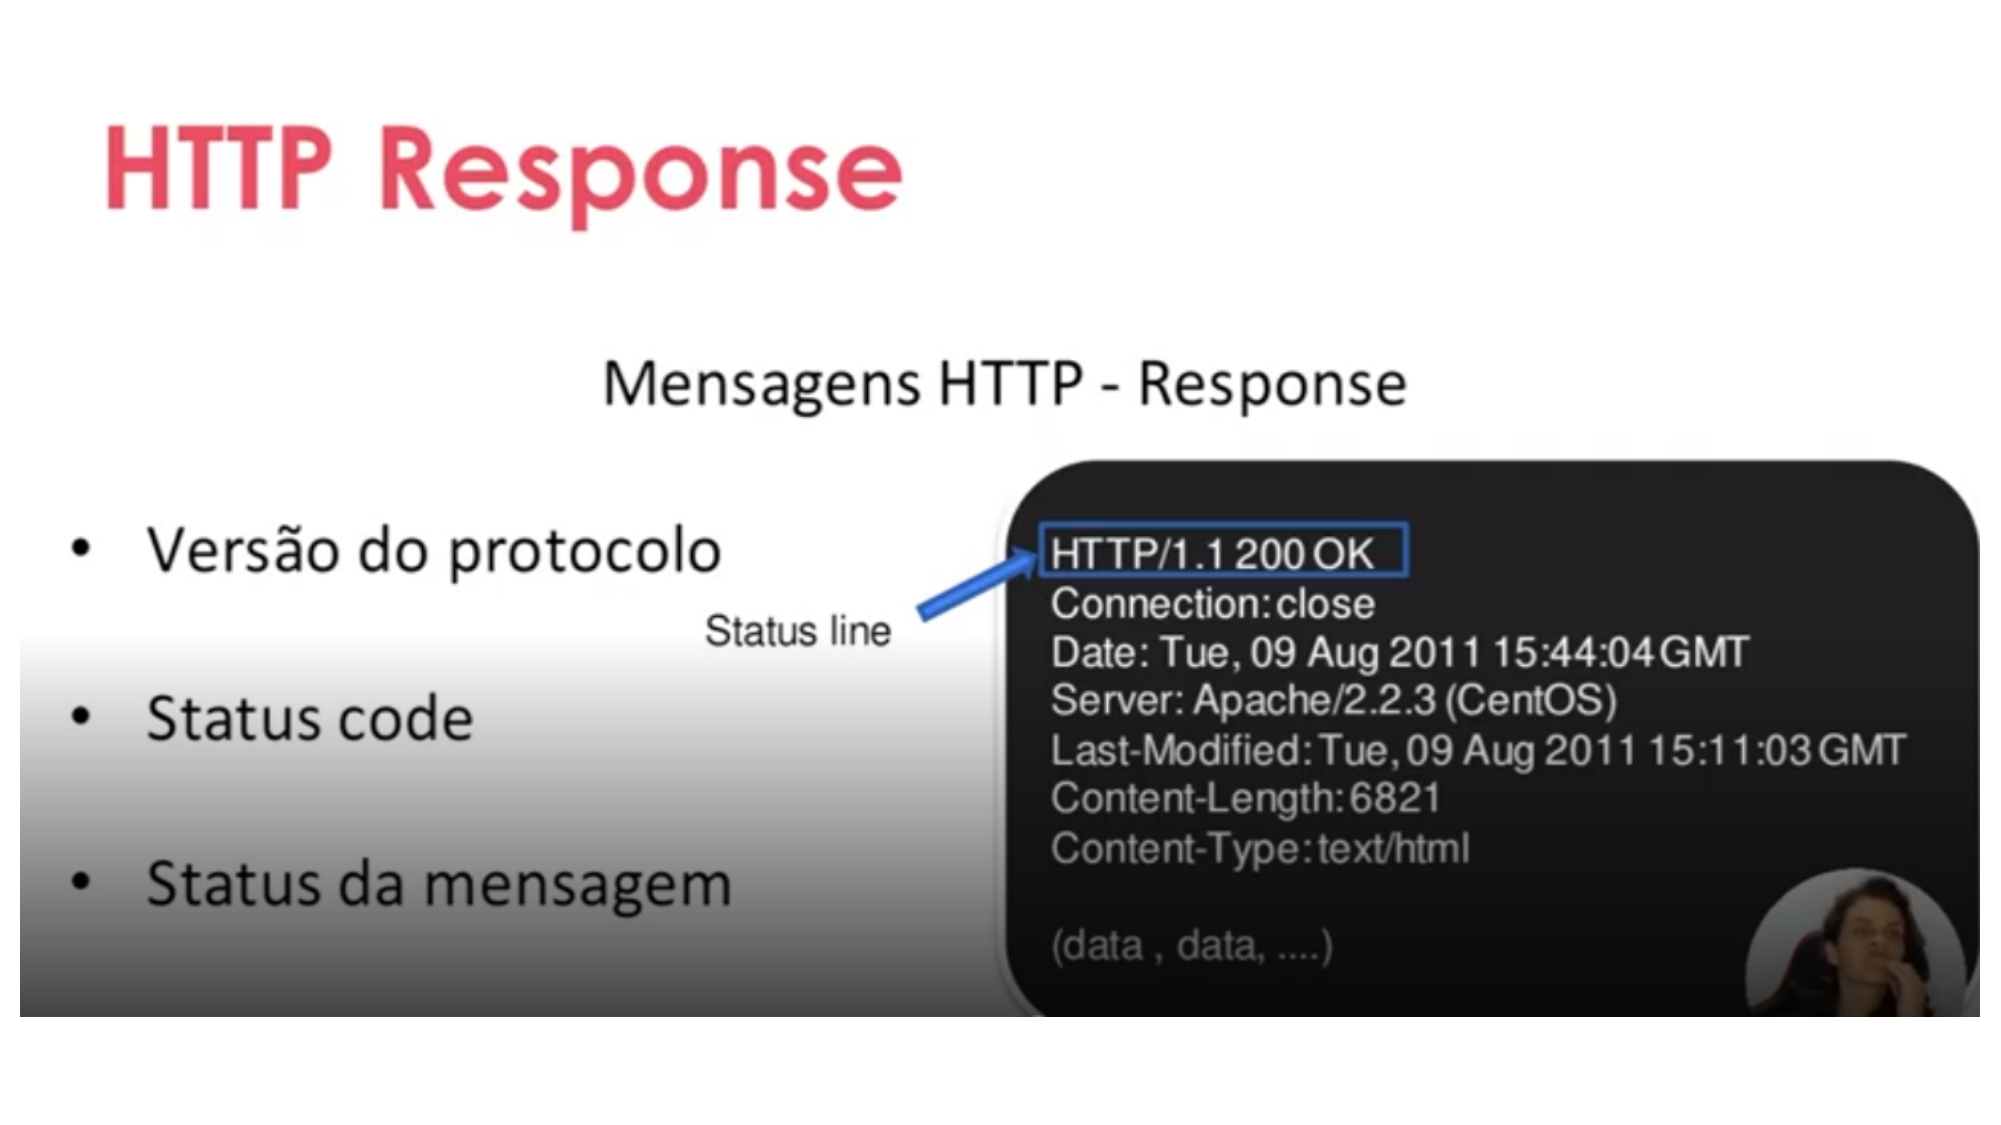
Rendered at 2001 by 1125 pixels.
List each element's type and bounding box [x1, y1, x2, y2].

picture [19, 108, 1980, 1017]
